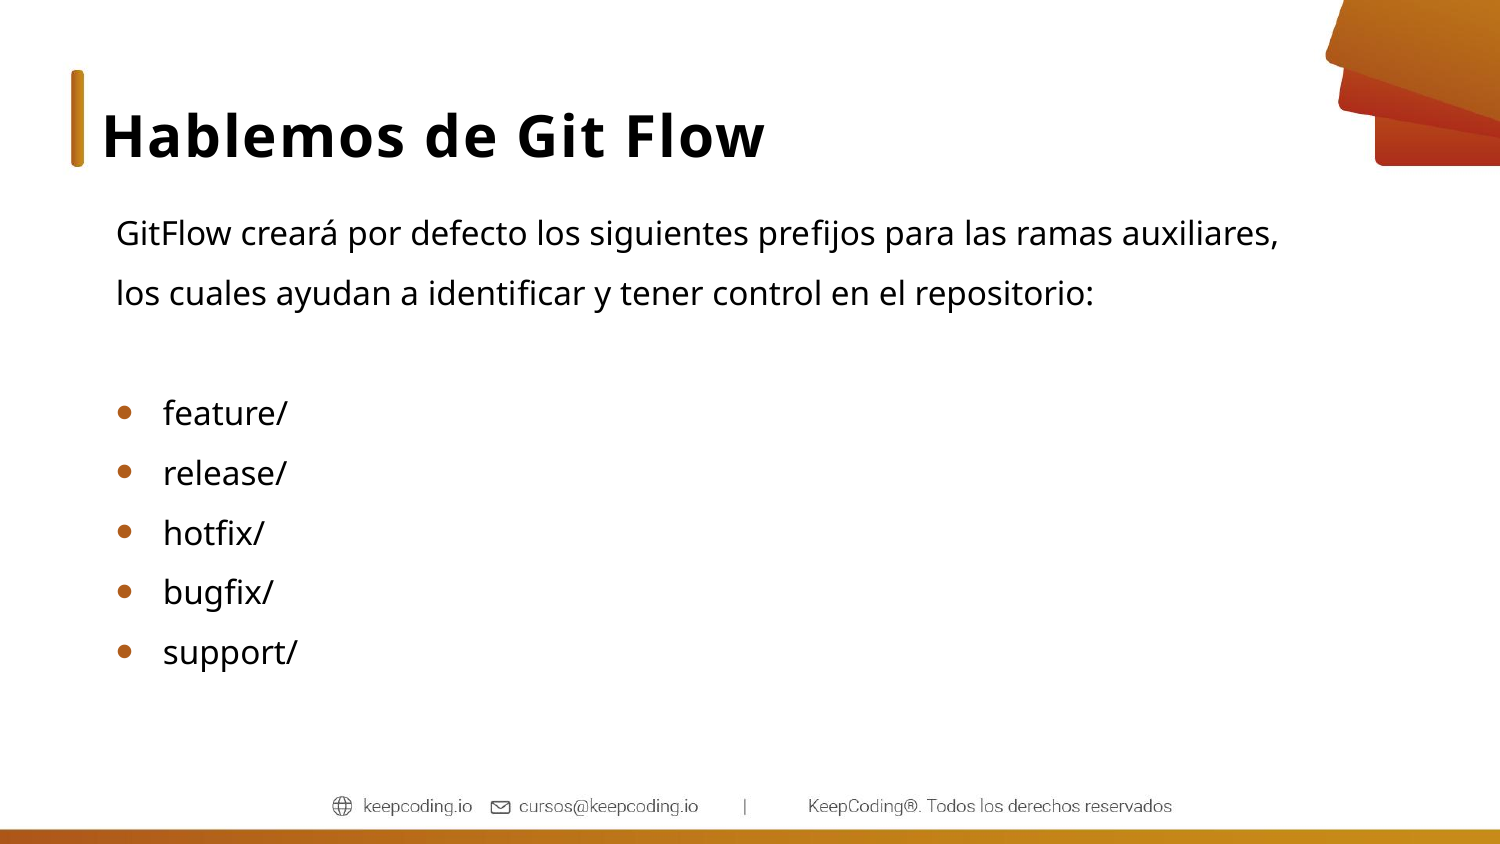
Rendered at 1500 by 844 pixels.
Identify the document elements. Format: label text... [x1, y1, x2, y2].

text_box Hablemos de Git Flow [101, 87, 905, 170]
picture [0, 0, 1500, 844]
text_box GitFlow creará por defecto los siguientes prefijos para las ramas auxiliares, los cuales ayudan a identificar y tener control en el repositorio: feature/ release/ hotfix/ bugfix/ support/ [101, 184, 1314, 679]
